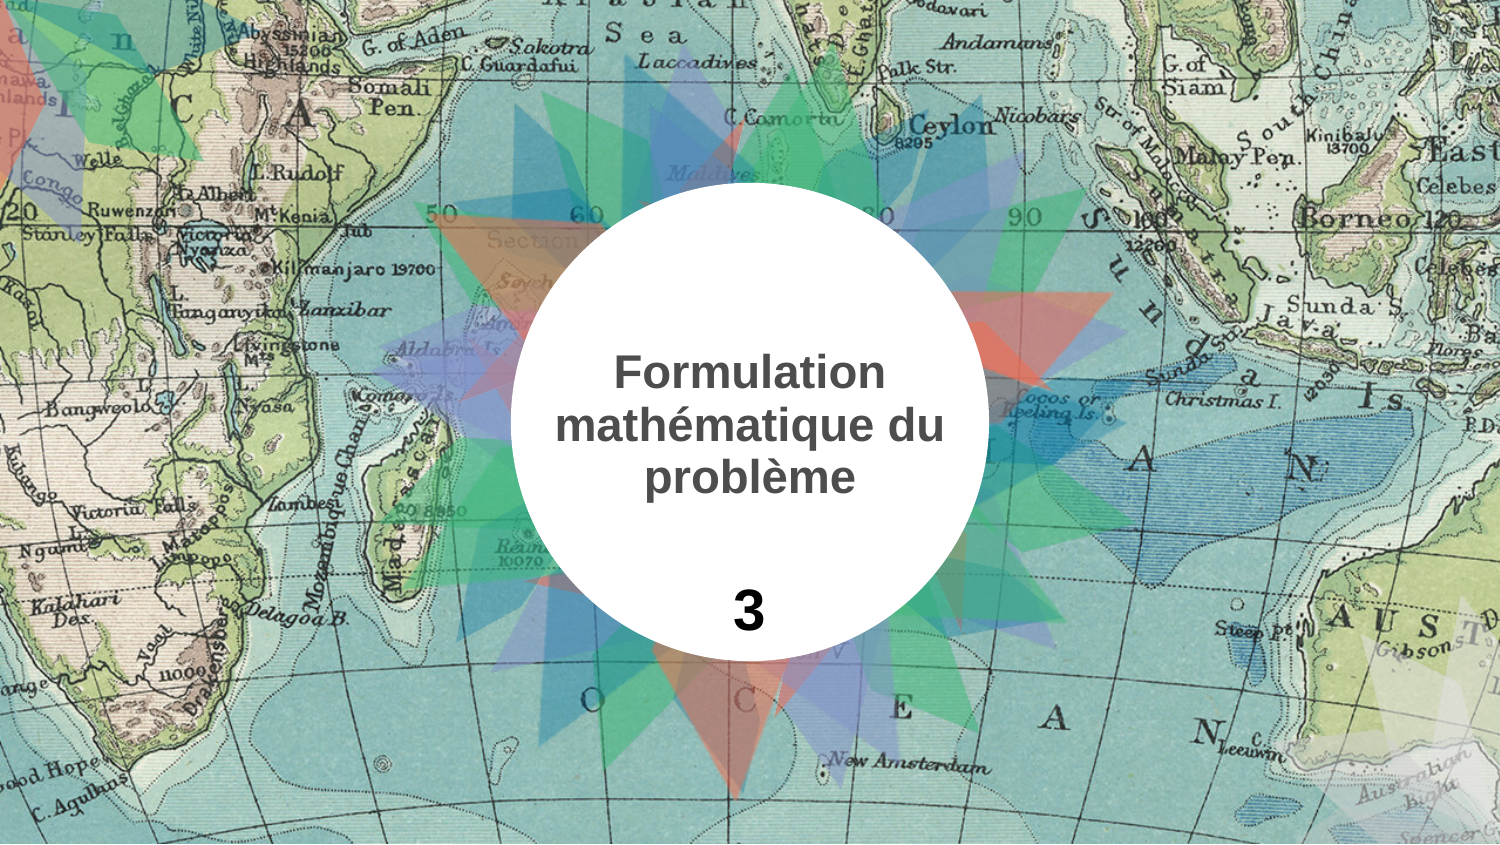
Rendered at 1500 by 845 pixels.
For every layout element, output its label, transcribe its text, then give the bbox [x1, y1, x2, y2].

list Formulation mathématique du problème [525, 344, 975, 505]
picture [0, 0, 1500, 845]
text_box 3 [716, 564, 783, 649]
